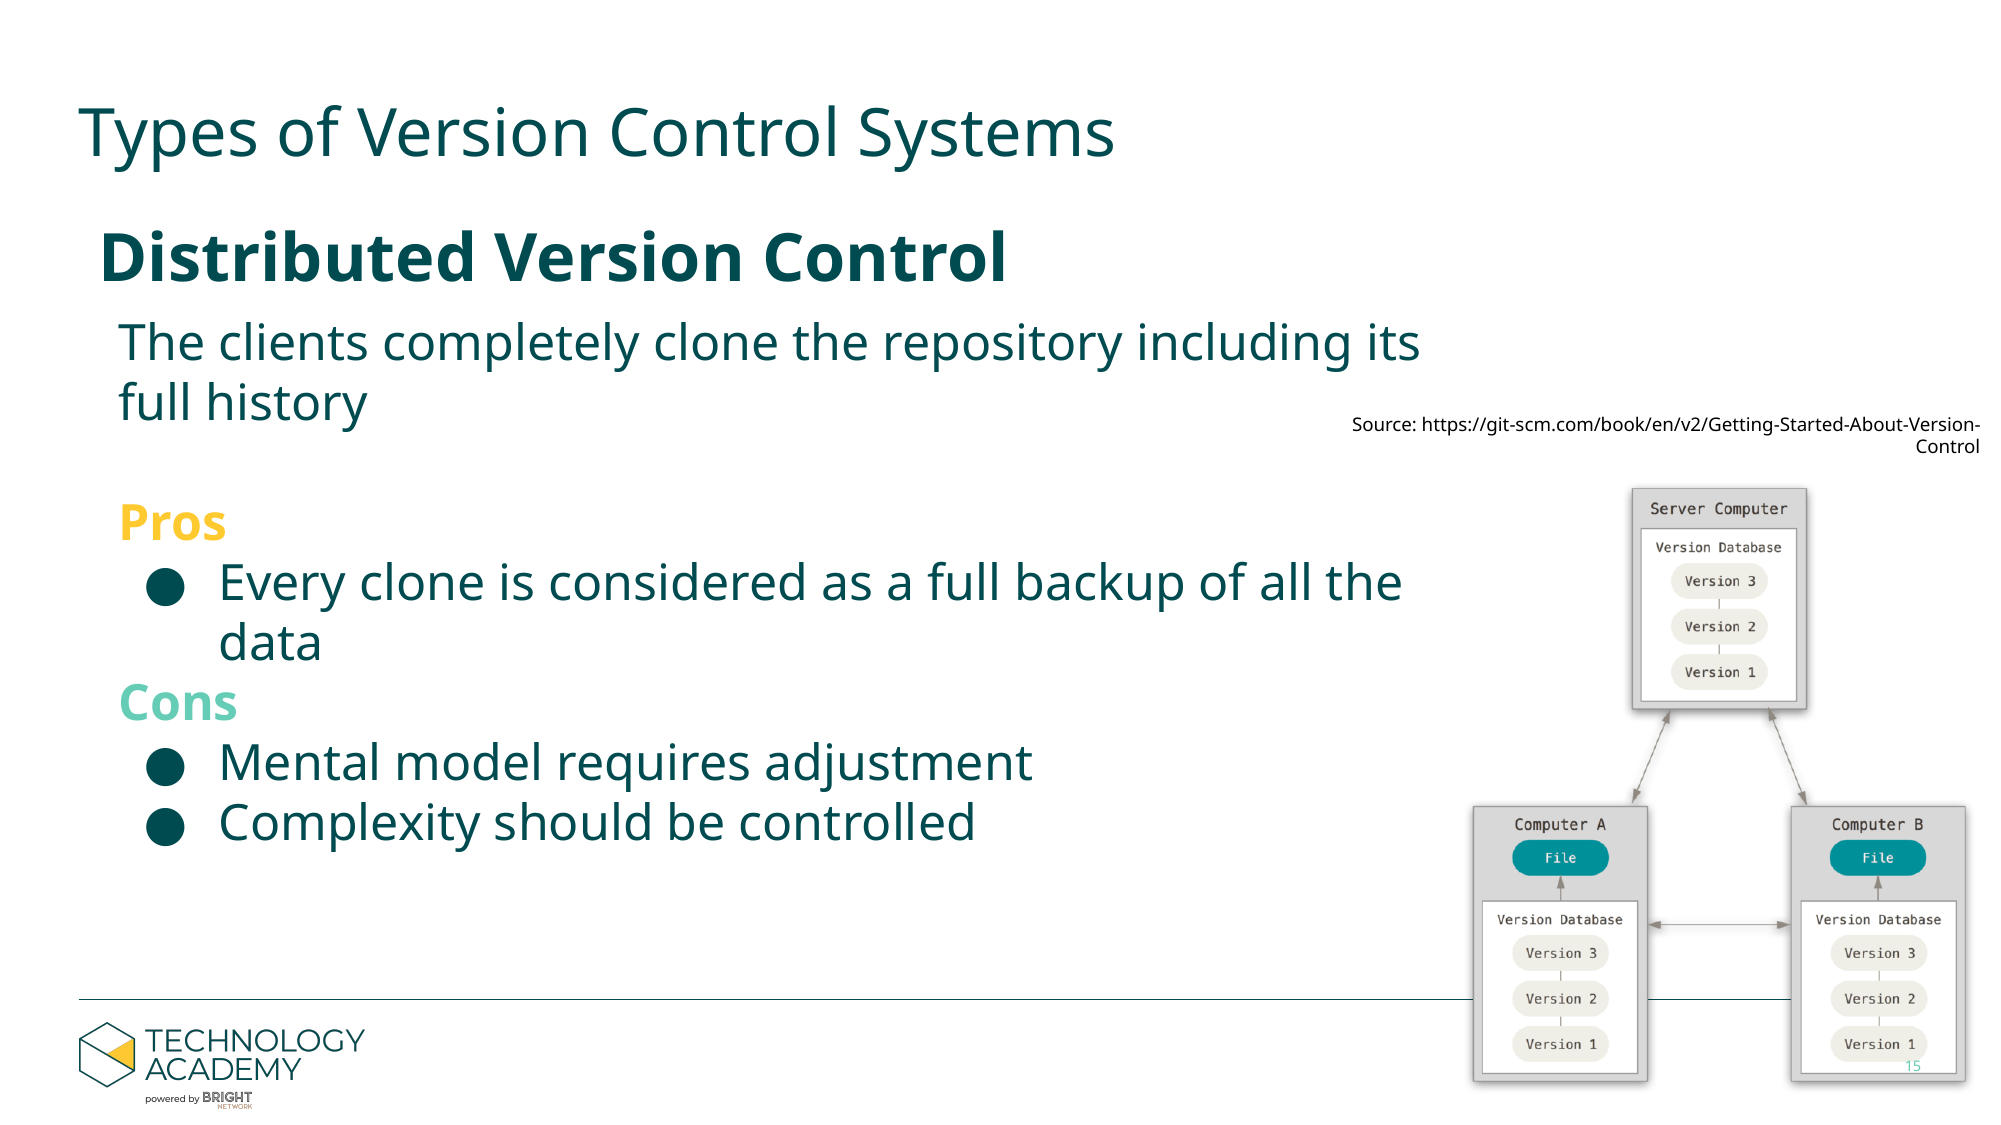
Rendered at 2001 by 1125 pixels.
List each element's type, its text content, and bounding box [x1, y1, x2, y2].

picture [79, 1022, 365, 1109]
title Types of Version Control Systems [78, 90, 1922, 171]
title Distributed Version Control [98, 214, 1914, 286]
text_box The clients completely clone the repository including its full history Pros Every clone is considered as a full backup of all the data Cons Mental model requires adjustment Complexity should be controlled [98, 290, 1456, 644]
text_box Source: https://git-scm.com/book/en/v2/Getting-Started-About-Version-Control [1274, 392, 2000, 478]
picture [1463, 479, 1975, 1092]
